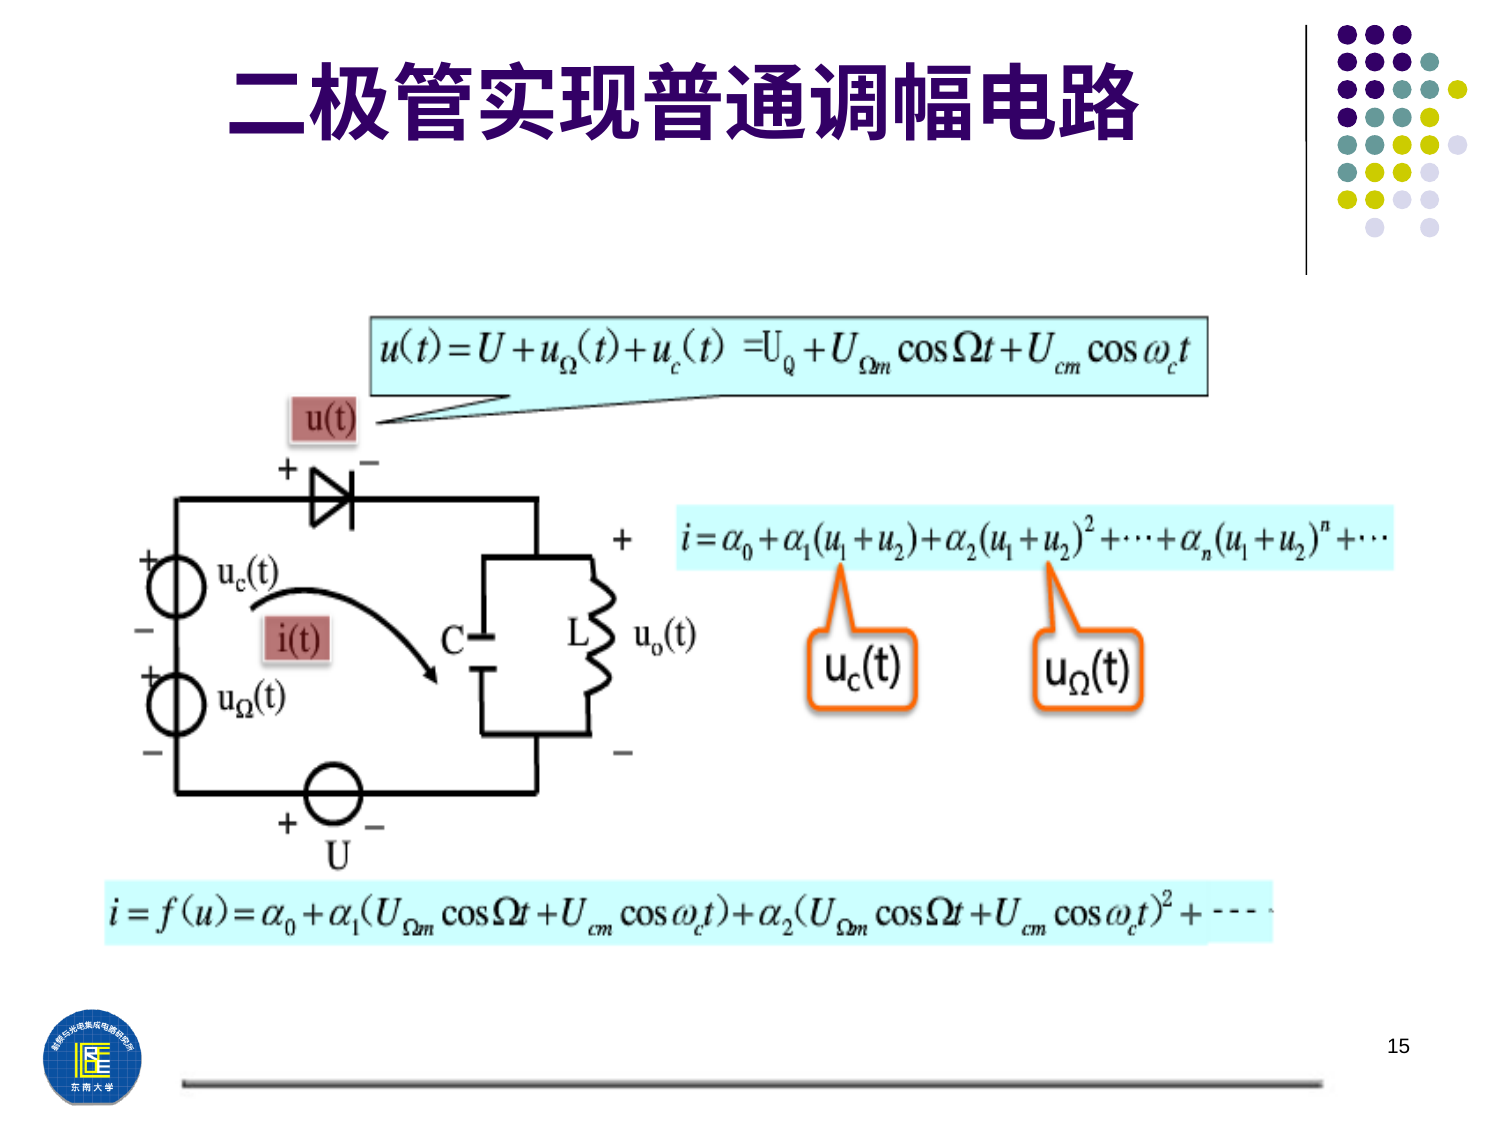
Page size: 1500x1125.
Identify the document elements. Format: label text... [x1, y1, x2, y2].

slide_number 15 [1074, 1024, 1426, 1101]
picture [171, 1058, 1353, 1111]
picture [61, 314, 1398, 953]
picture [34, 999, 148, 1113]
text_box 二极管实现普通调幅电路 [64, 42, 1303, 150]
